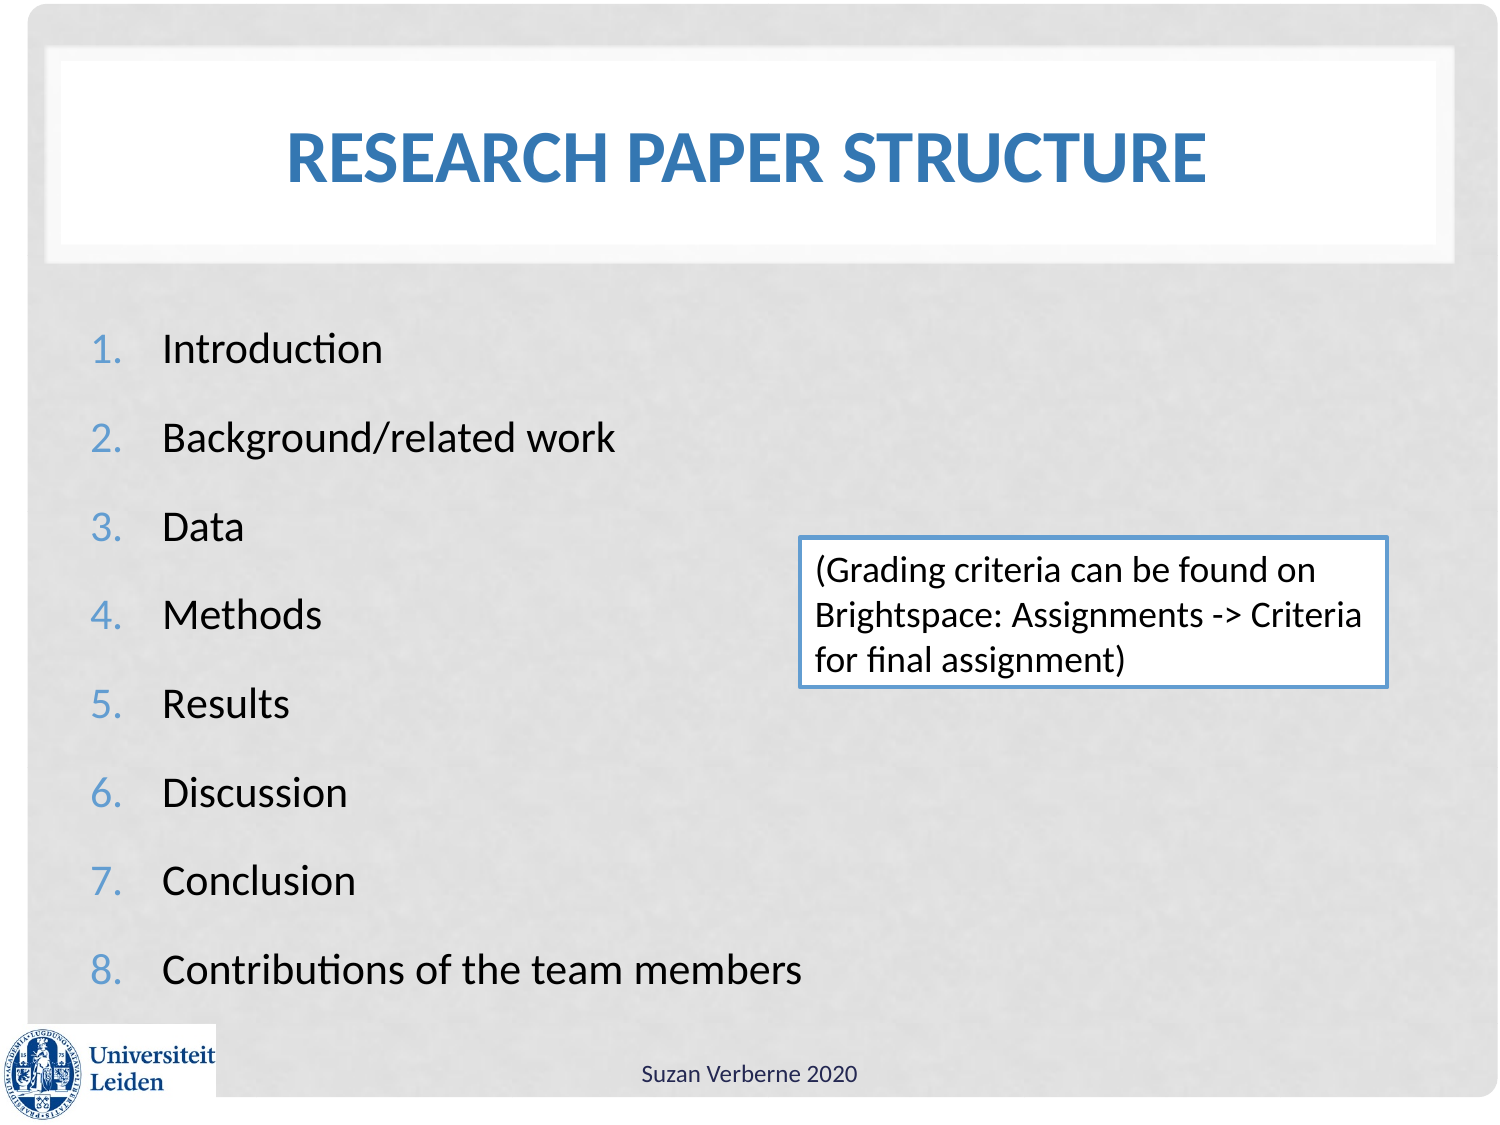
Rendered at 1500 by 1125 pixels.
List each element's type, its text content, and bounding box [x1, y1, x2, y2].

footer Suzan Verberne 2020 [512, 1042, 988, 1103]
list Introduction Background/related work Data Methods Results Discussion Conclusion Contributions of the team members [75, 312, 888, 1005]
picture [0, 1024, 216, 1125]
title Research paper structure [69, 66, 1425, 238]
text_box (Grading criteria can be found on Brightspace: Assignments -> Criteria for final assignment) [798, 535, 1389, 689]
